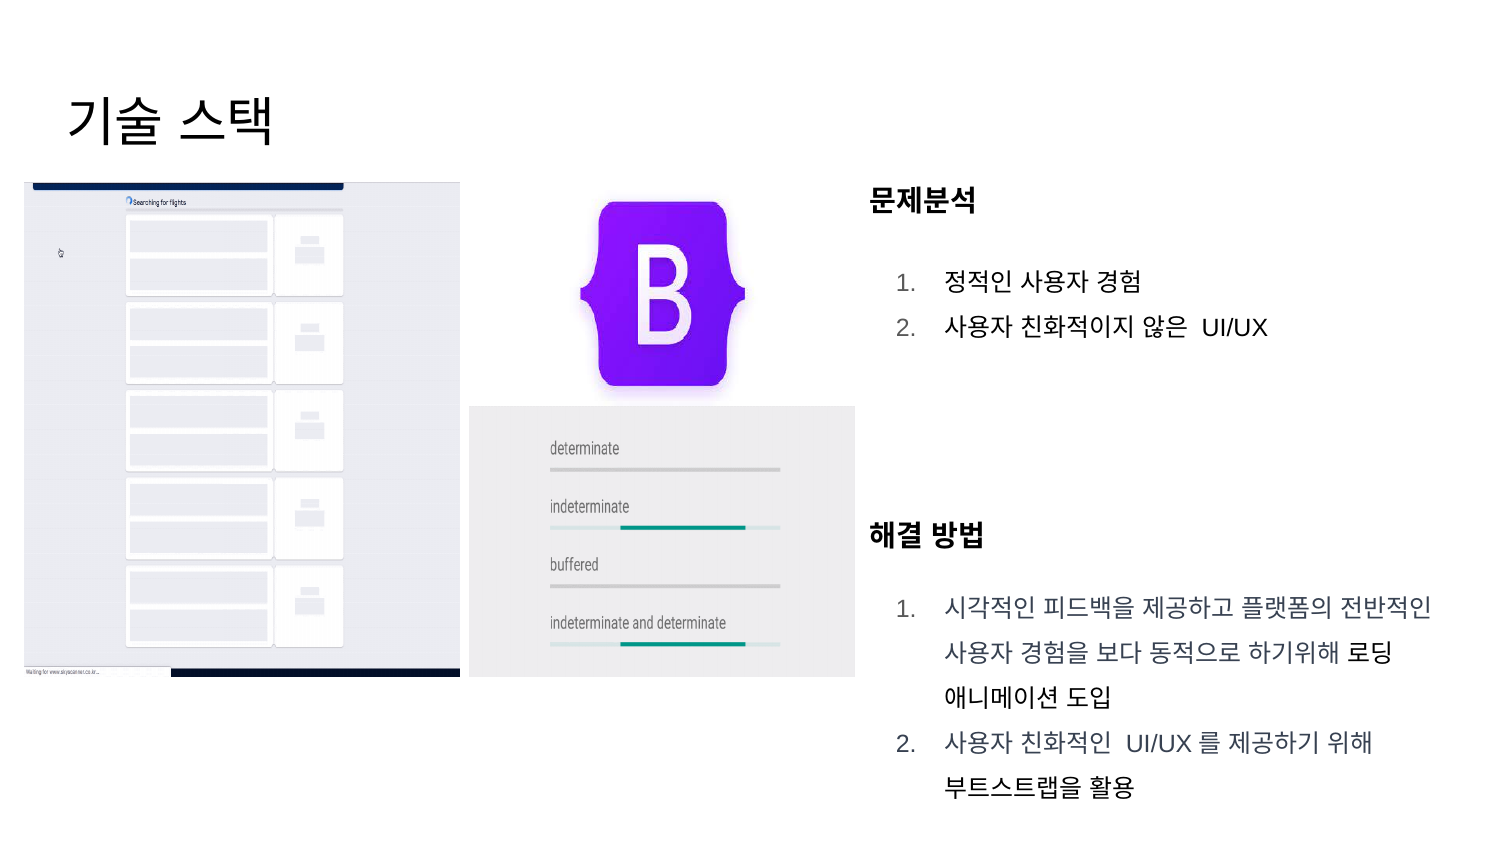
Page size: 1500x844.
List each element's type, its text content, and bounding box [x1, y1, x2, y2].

picture [23, 182, 460, 677]
text_box 문제분석 정적인 사용자 경험 사용자 친화적이지 않은 UI/UX [854, 166, 1342, 357]
picture [469, 182, 855, 678]
list 해결 방법 시각적인 피드백을 제공하고 플랫폼의 전반적인 사용자 경험을 보다 동적으로 하기위해 로딩 애니메이션 도입 사용자 친화적인 UI/UX를 제공하기 위해 부트스트랩을 활용 [854, 485, 1500, 844]
title 기술 스택 [51, 72, 1449, 167]
